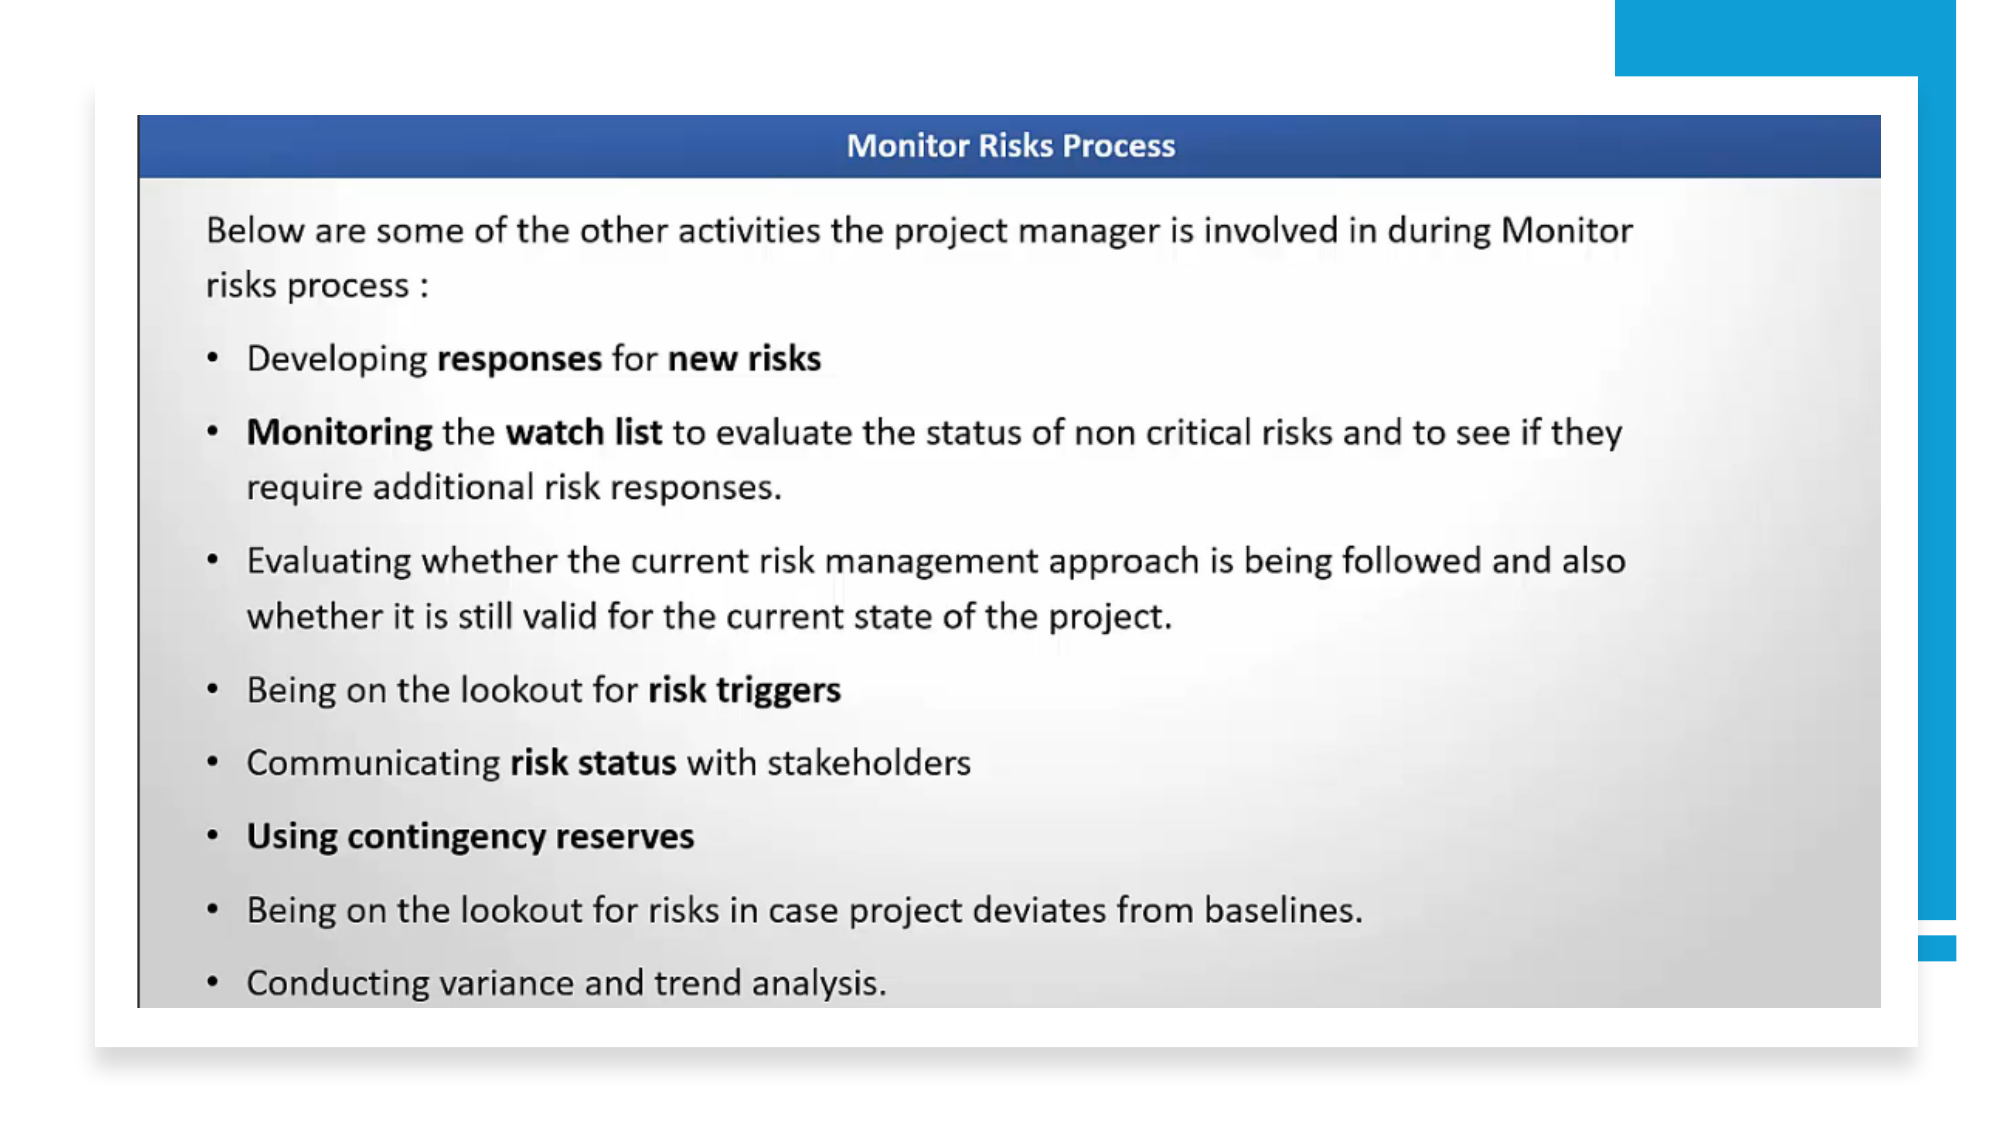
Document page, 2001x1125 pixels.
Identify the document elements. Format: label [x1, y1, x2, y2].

text_box [1882, 309, 2000, 652]
list [136, 115, 1882, 1009]
text_box [93, 75, 1919, 1049]
text_box [0, 0, 2000, 1125]
